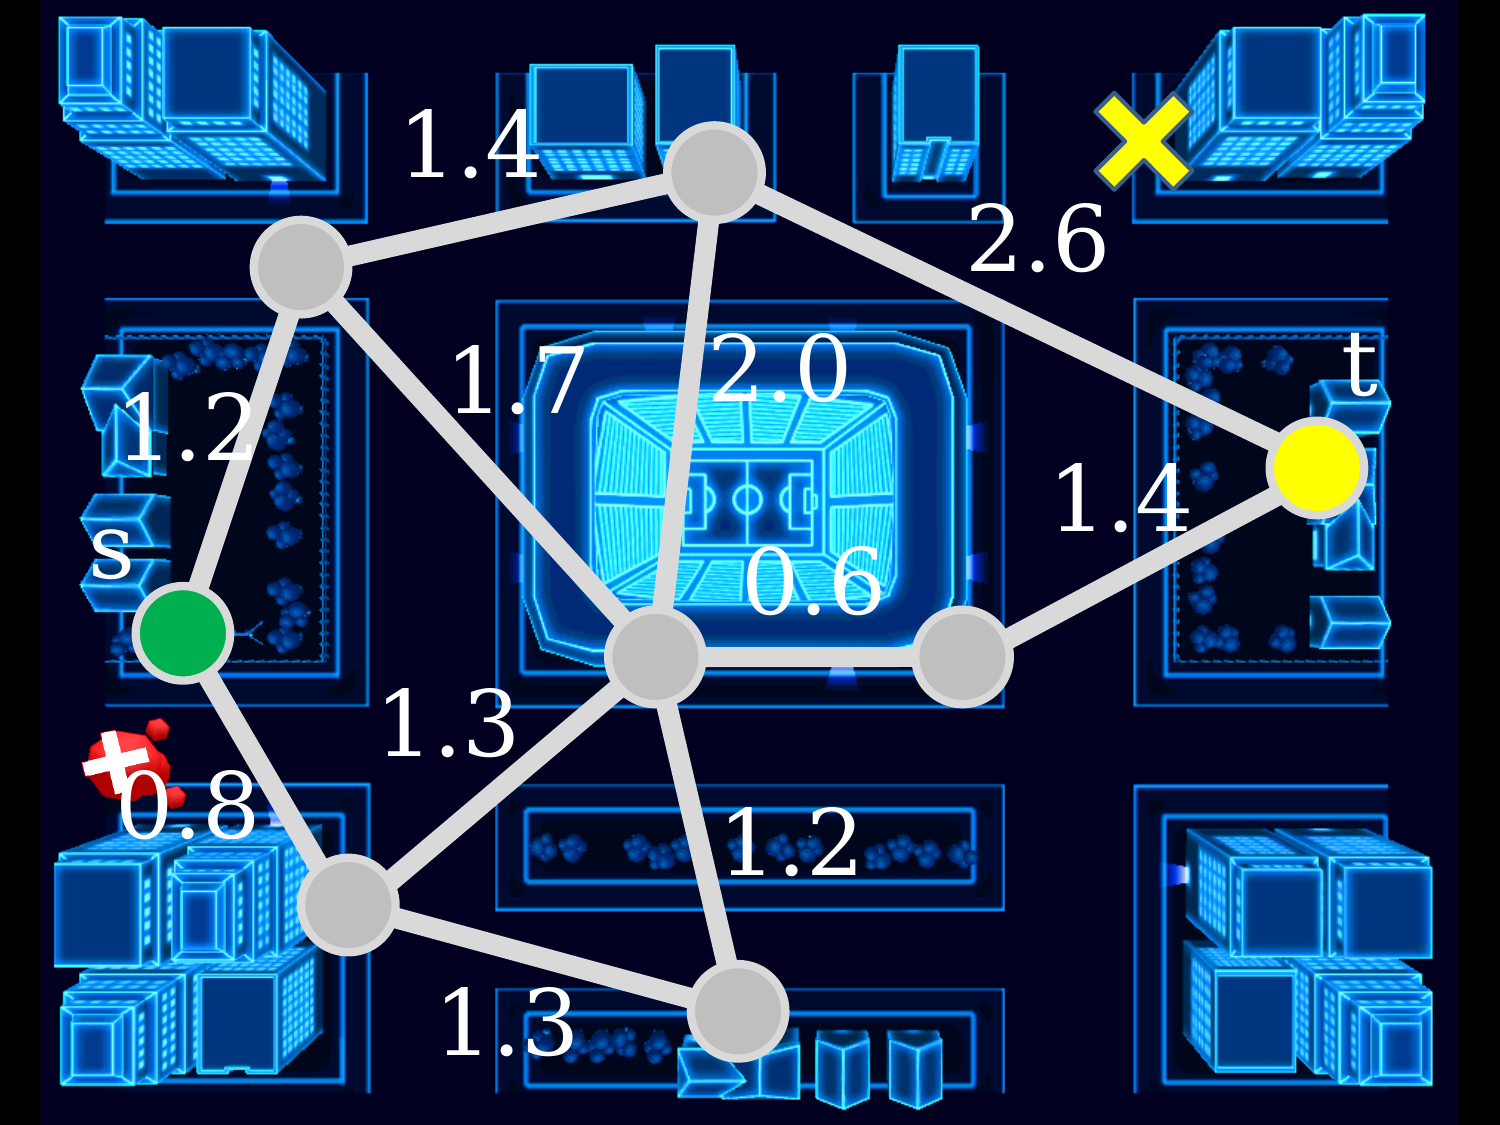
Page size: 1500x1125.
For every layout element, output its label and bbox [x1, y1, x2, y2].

text_box [974, 475, 1330, 658]
text_box [655, 172, 715, 655]
text_box [312, 278, 650, 655]
text_box [348, 904, 739, 1012]
picture [40, 0, 1459, 1125]
text_box [715, 172, 1330, 469]
text_box [348, 656, 656, 904]
text_box [182, 633, 349, 918]
text_box [182, 278, 302, 632]
text_box [656, 656, 739, 904]
text_box [300, 172, 654, 268]
